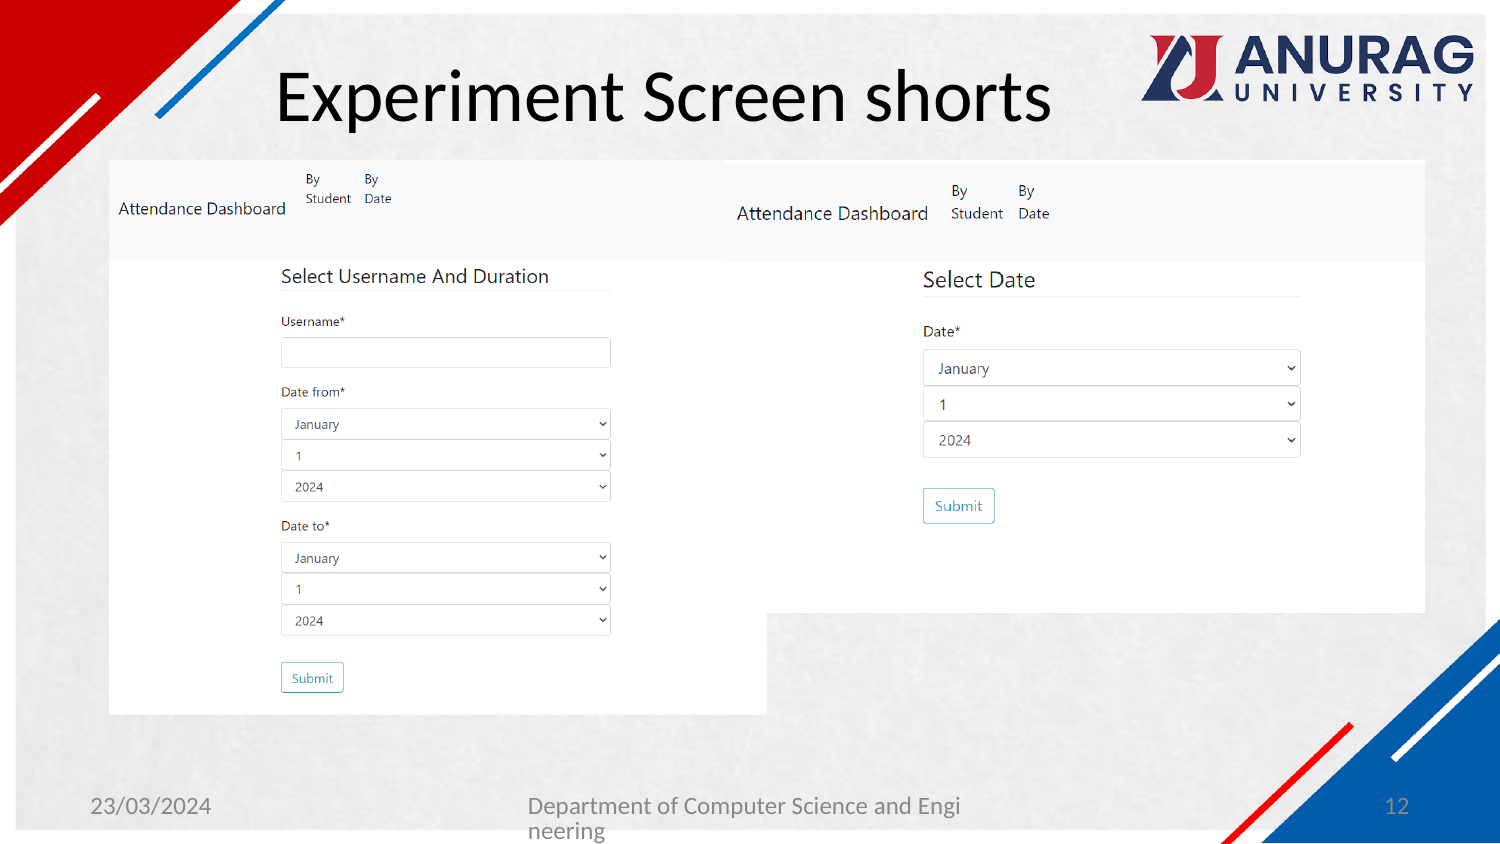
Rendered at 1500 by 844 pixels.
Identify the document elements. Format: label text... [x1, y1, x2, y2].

title Experiment Screen shorts [171, 40, 1175, 144]
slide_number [75, 782, 425, 827]
slide_number 12 [1074, 782, 1425, 827]
picture [0, 0, 1500, 844]
footer Department of Computer Science and Engineering [512, 782, 988, 827]
